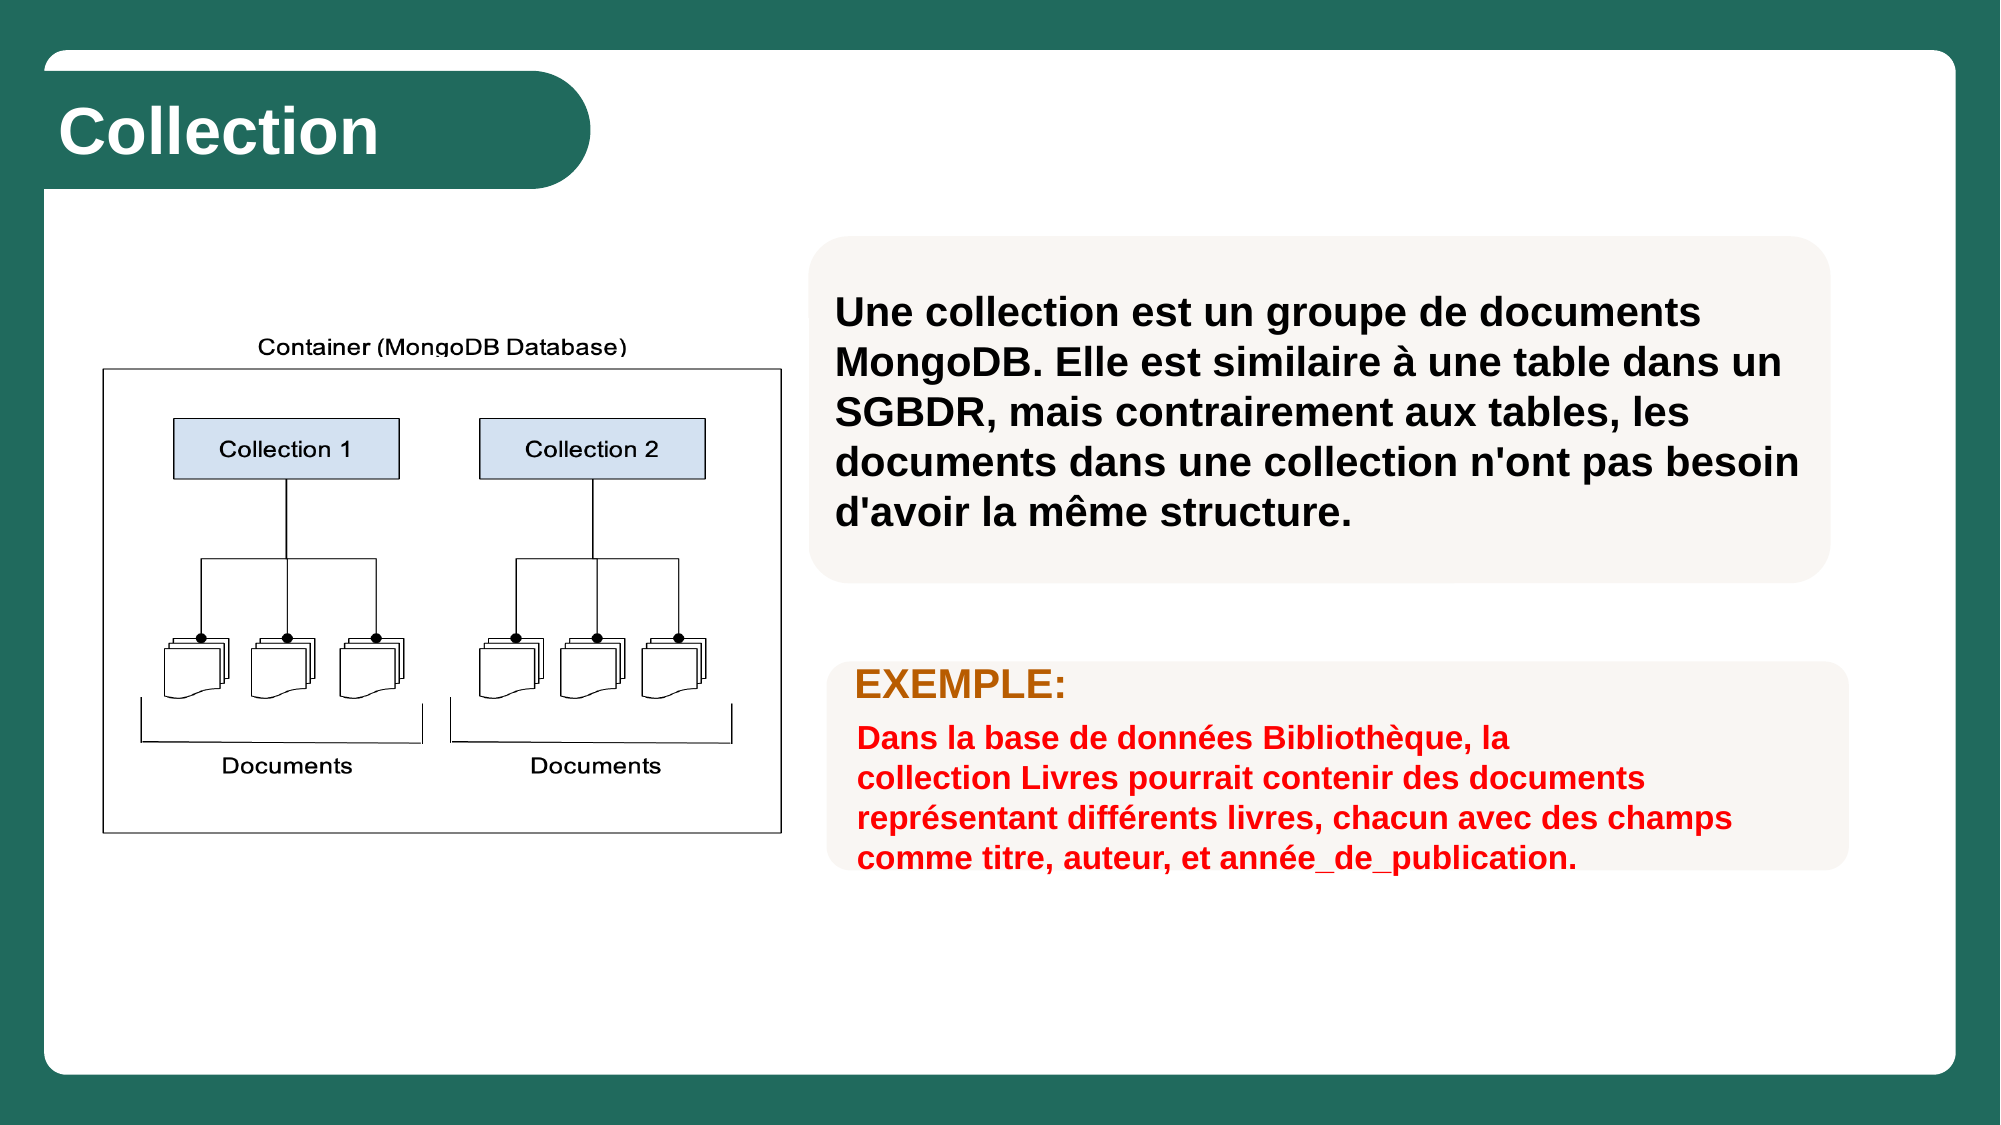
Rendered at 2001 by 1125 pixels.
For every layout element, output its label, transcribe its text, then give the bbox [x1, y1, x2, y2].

picture [70, 318, 809, 851]
text_box [0, 69, 574, 190]
text_box [0, 0, 2000, 1125]
text_box Collection [58, 87, 732, 237]
text_box [44, 50, 1956, 1075]
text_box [808, 236, 1849, 871]
